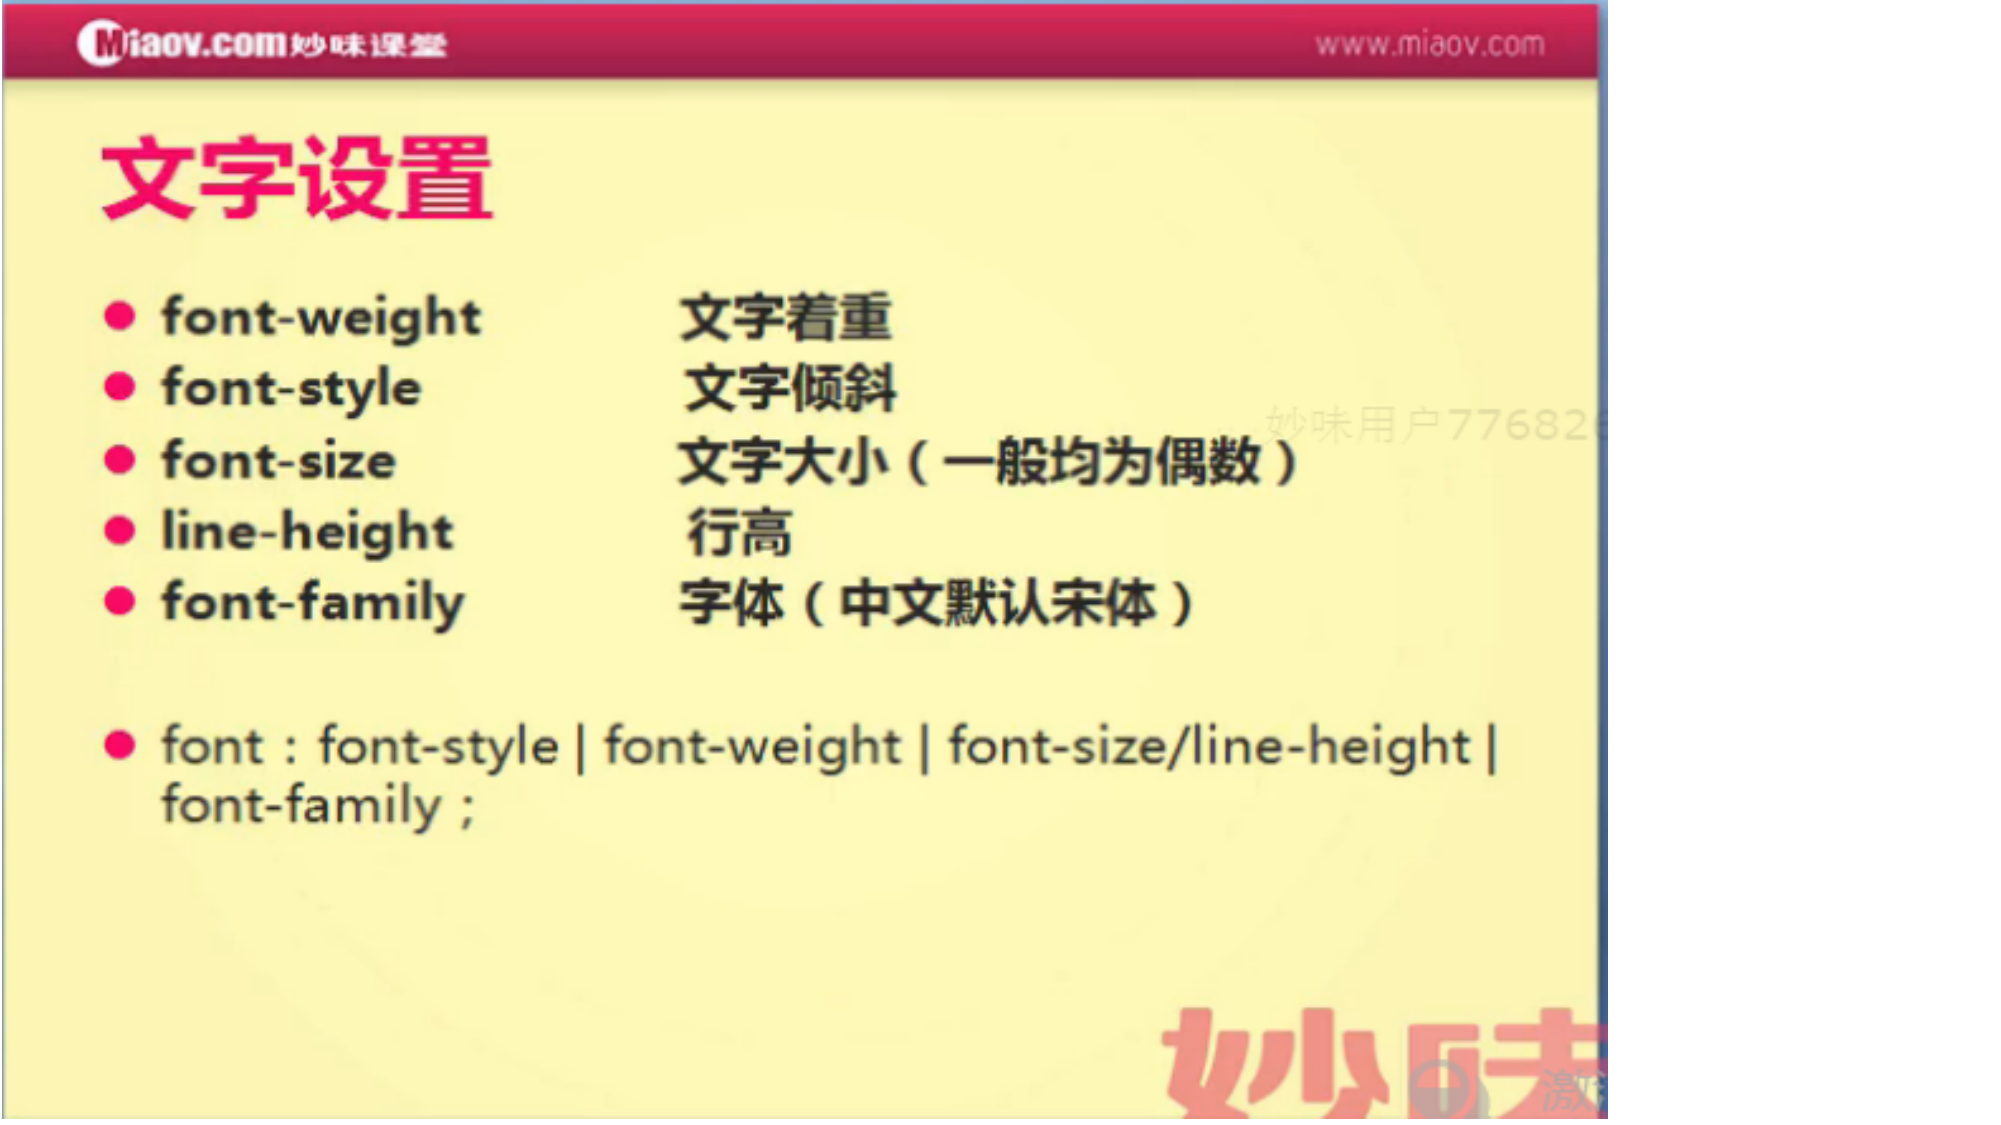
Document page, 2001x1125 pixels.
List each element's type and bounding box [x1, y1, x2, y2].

list [2, 0, 1608, 1119]
